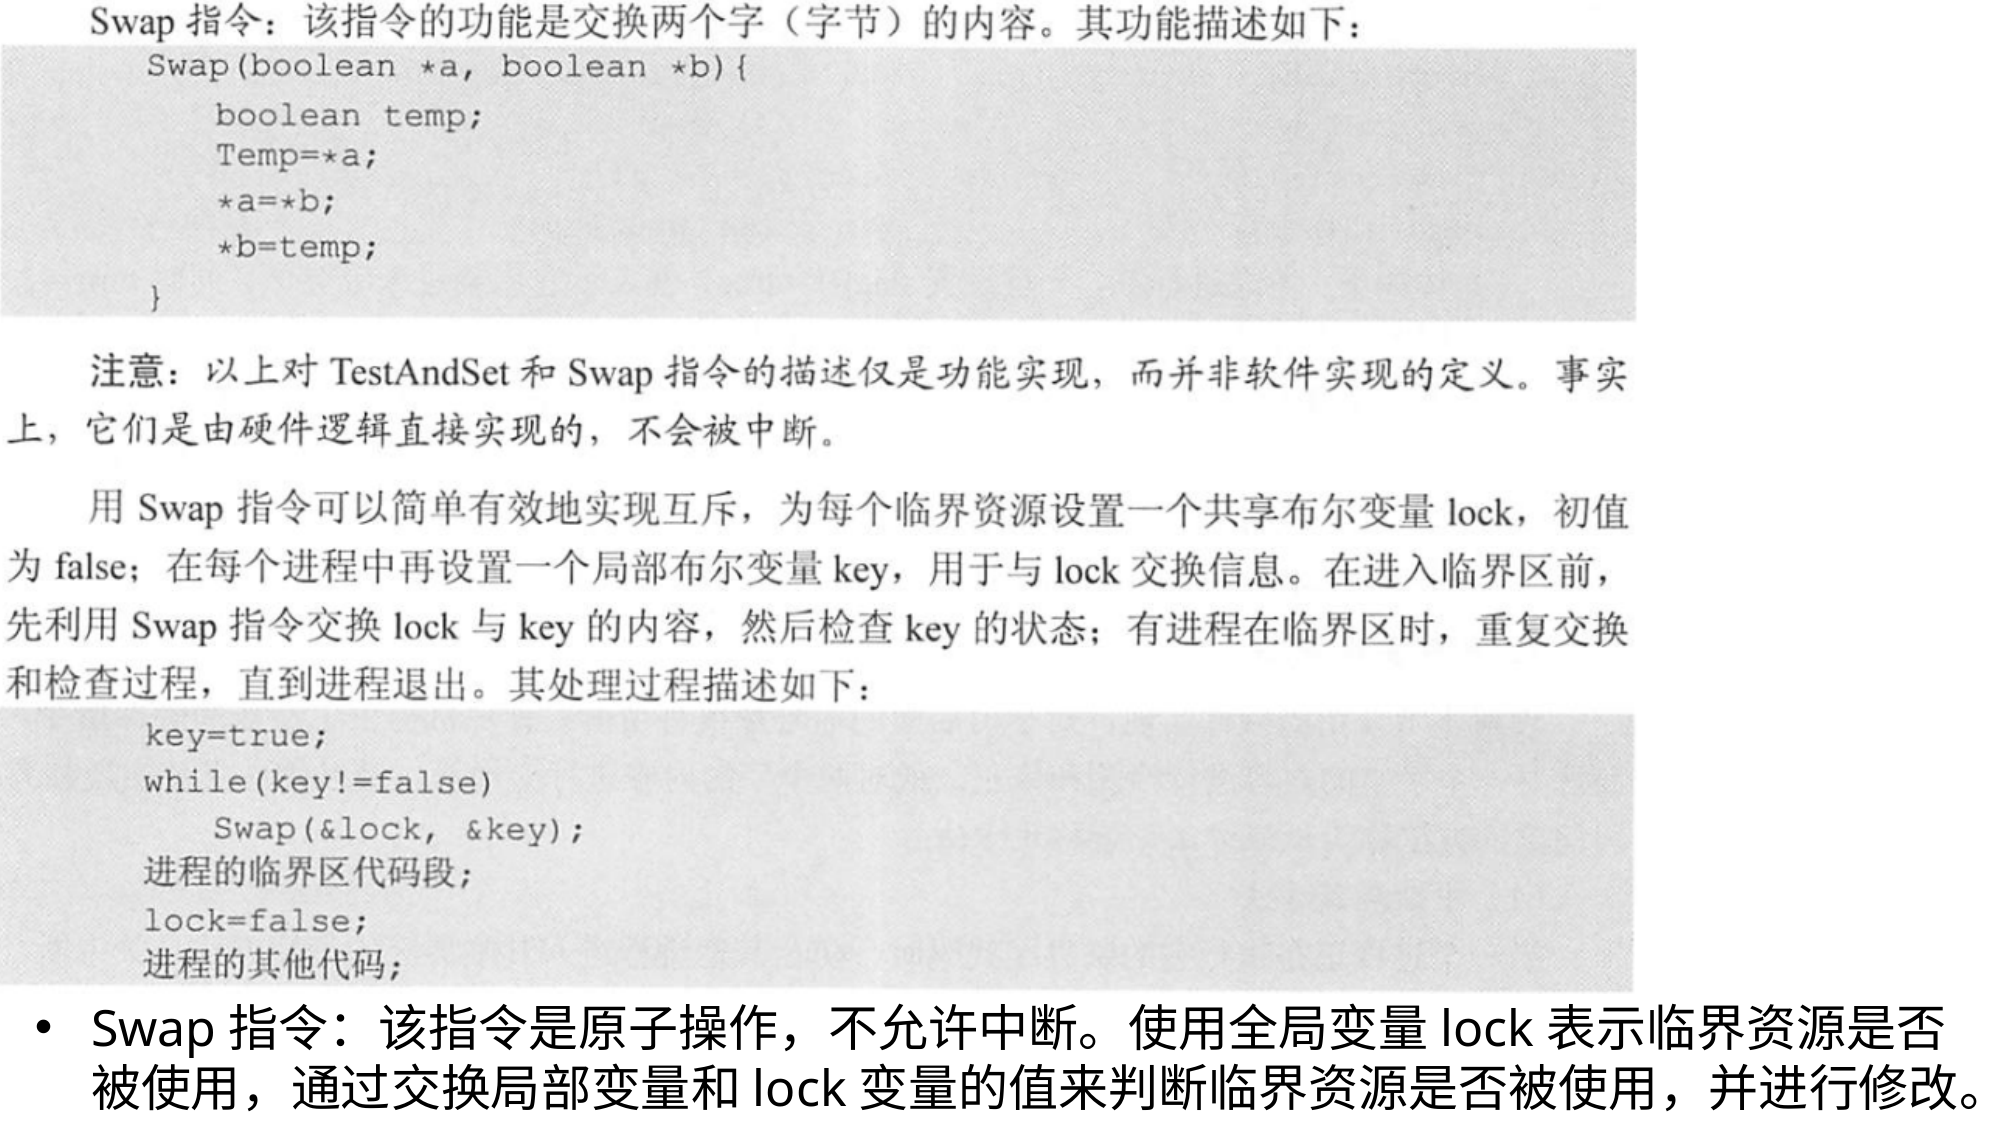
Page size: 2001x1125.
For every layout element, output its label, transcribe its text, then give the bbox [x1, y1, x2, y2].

text_box Swap指令：该指令是原子操作，不允许中断。使用全局变量lock表示临界资源是否被使用，通过交换局部变量和lock变量的值来判断临界资源是否被使用，并进行修改。 [19, 988, 2000, 1124]
picture [0, 0, 1638, 994]
